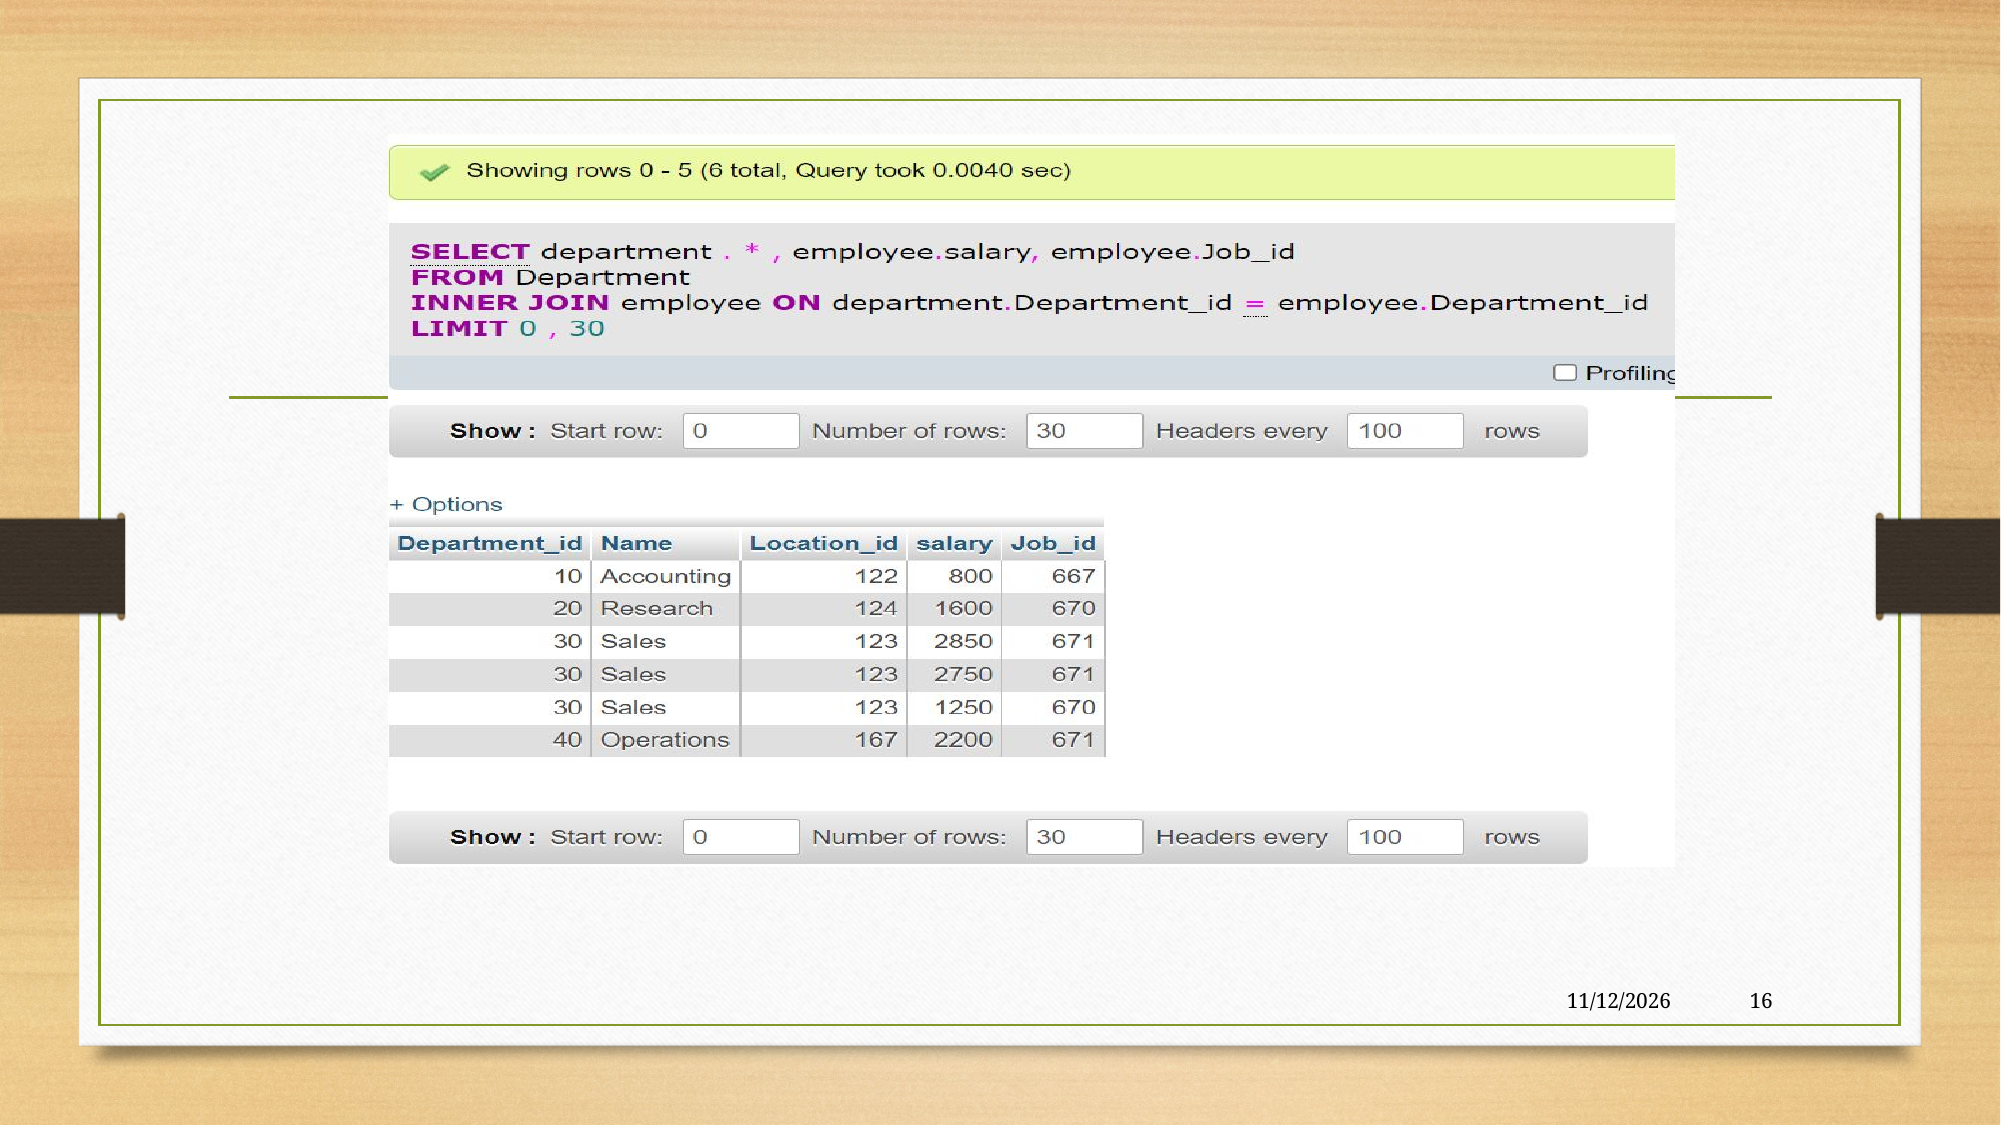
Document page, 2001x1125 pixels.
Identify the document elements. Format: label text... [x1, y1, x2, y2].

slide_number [1423, 979, 1686, 1025]
slide_number 16 [1698, 979, 1788, 1025]
picture [0, 0, 2001, 1125]
